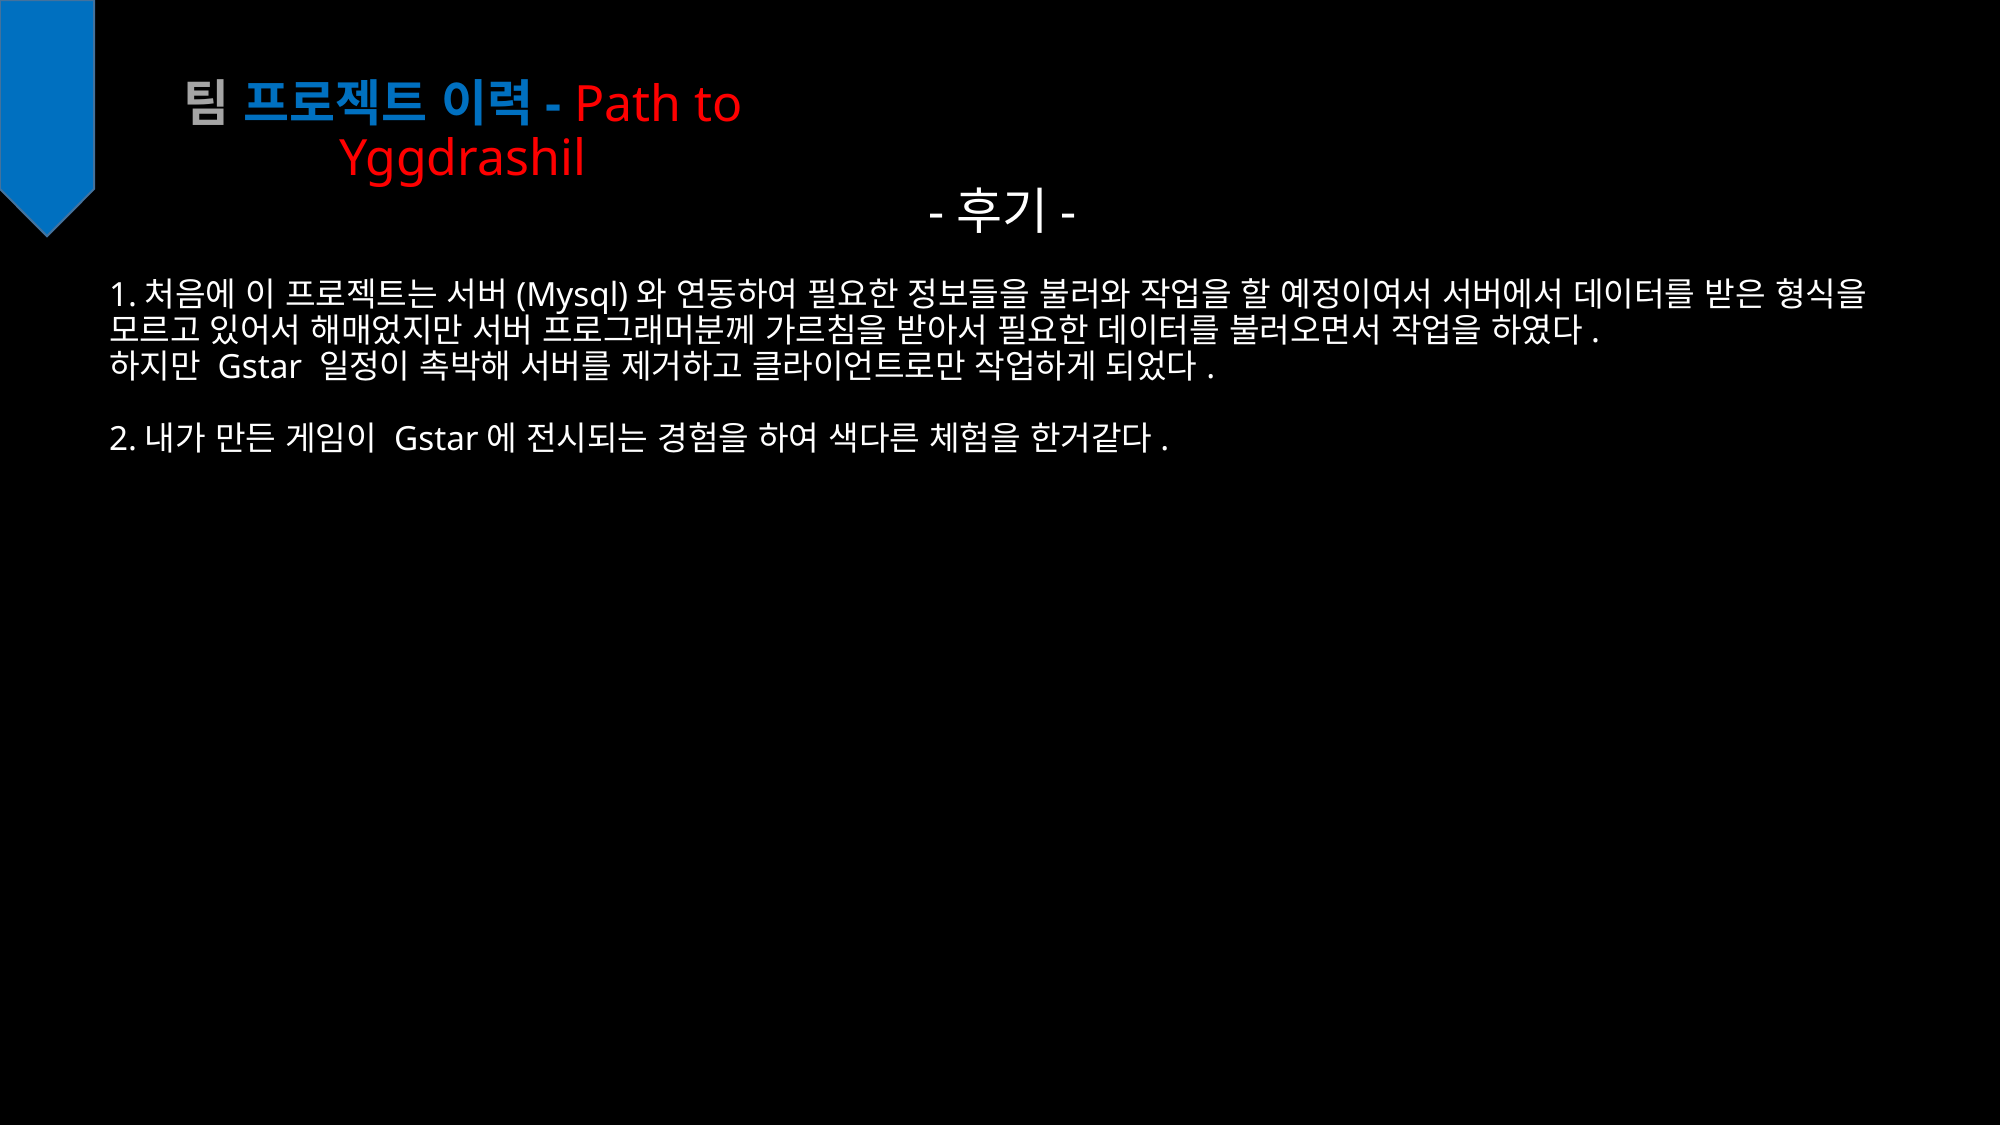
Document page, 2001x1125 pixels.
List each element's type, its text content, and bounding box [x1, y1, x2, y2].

text_box [0, 0, 96, 238]
text_box 팀 프로젝트 이력- Path to Yggdrashil [94, 62, 832, 195]
text_box -후기- [572, 171, 1433, 292]
text_box 1.처음에 이 프로젝트는 서버(Mysql)와 연동하여 필요한 정보들을 불러와 작업을 할 예정이여서 서버에서 데이터를 받은 형식을 모르고 있어서 해매었지만 서버 프로그래머분께 가르침을 받아서 필요한 데이터를 불러오면서 작업을 하였다. 하지만 Gstar 일정이 촉박해 서버를 제거하고 클라이언트로만 작업하게 되었다. 2.내가 만든 게임이 Gstar에 전시되는 경험을 하여 색다른 체험을 한거같다. [94, 256, 1888, 465]
